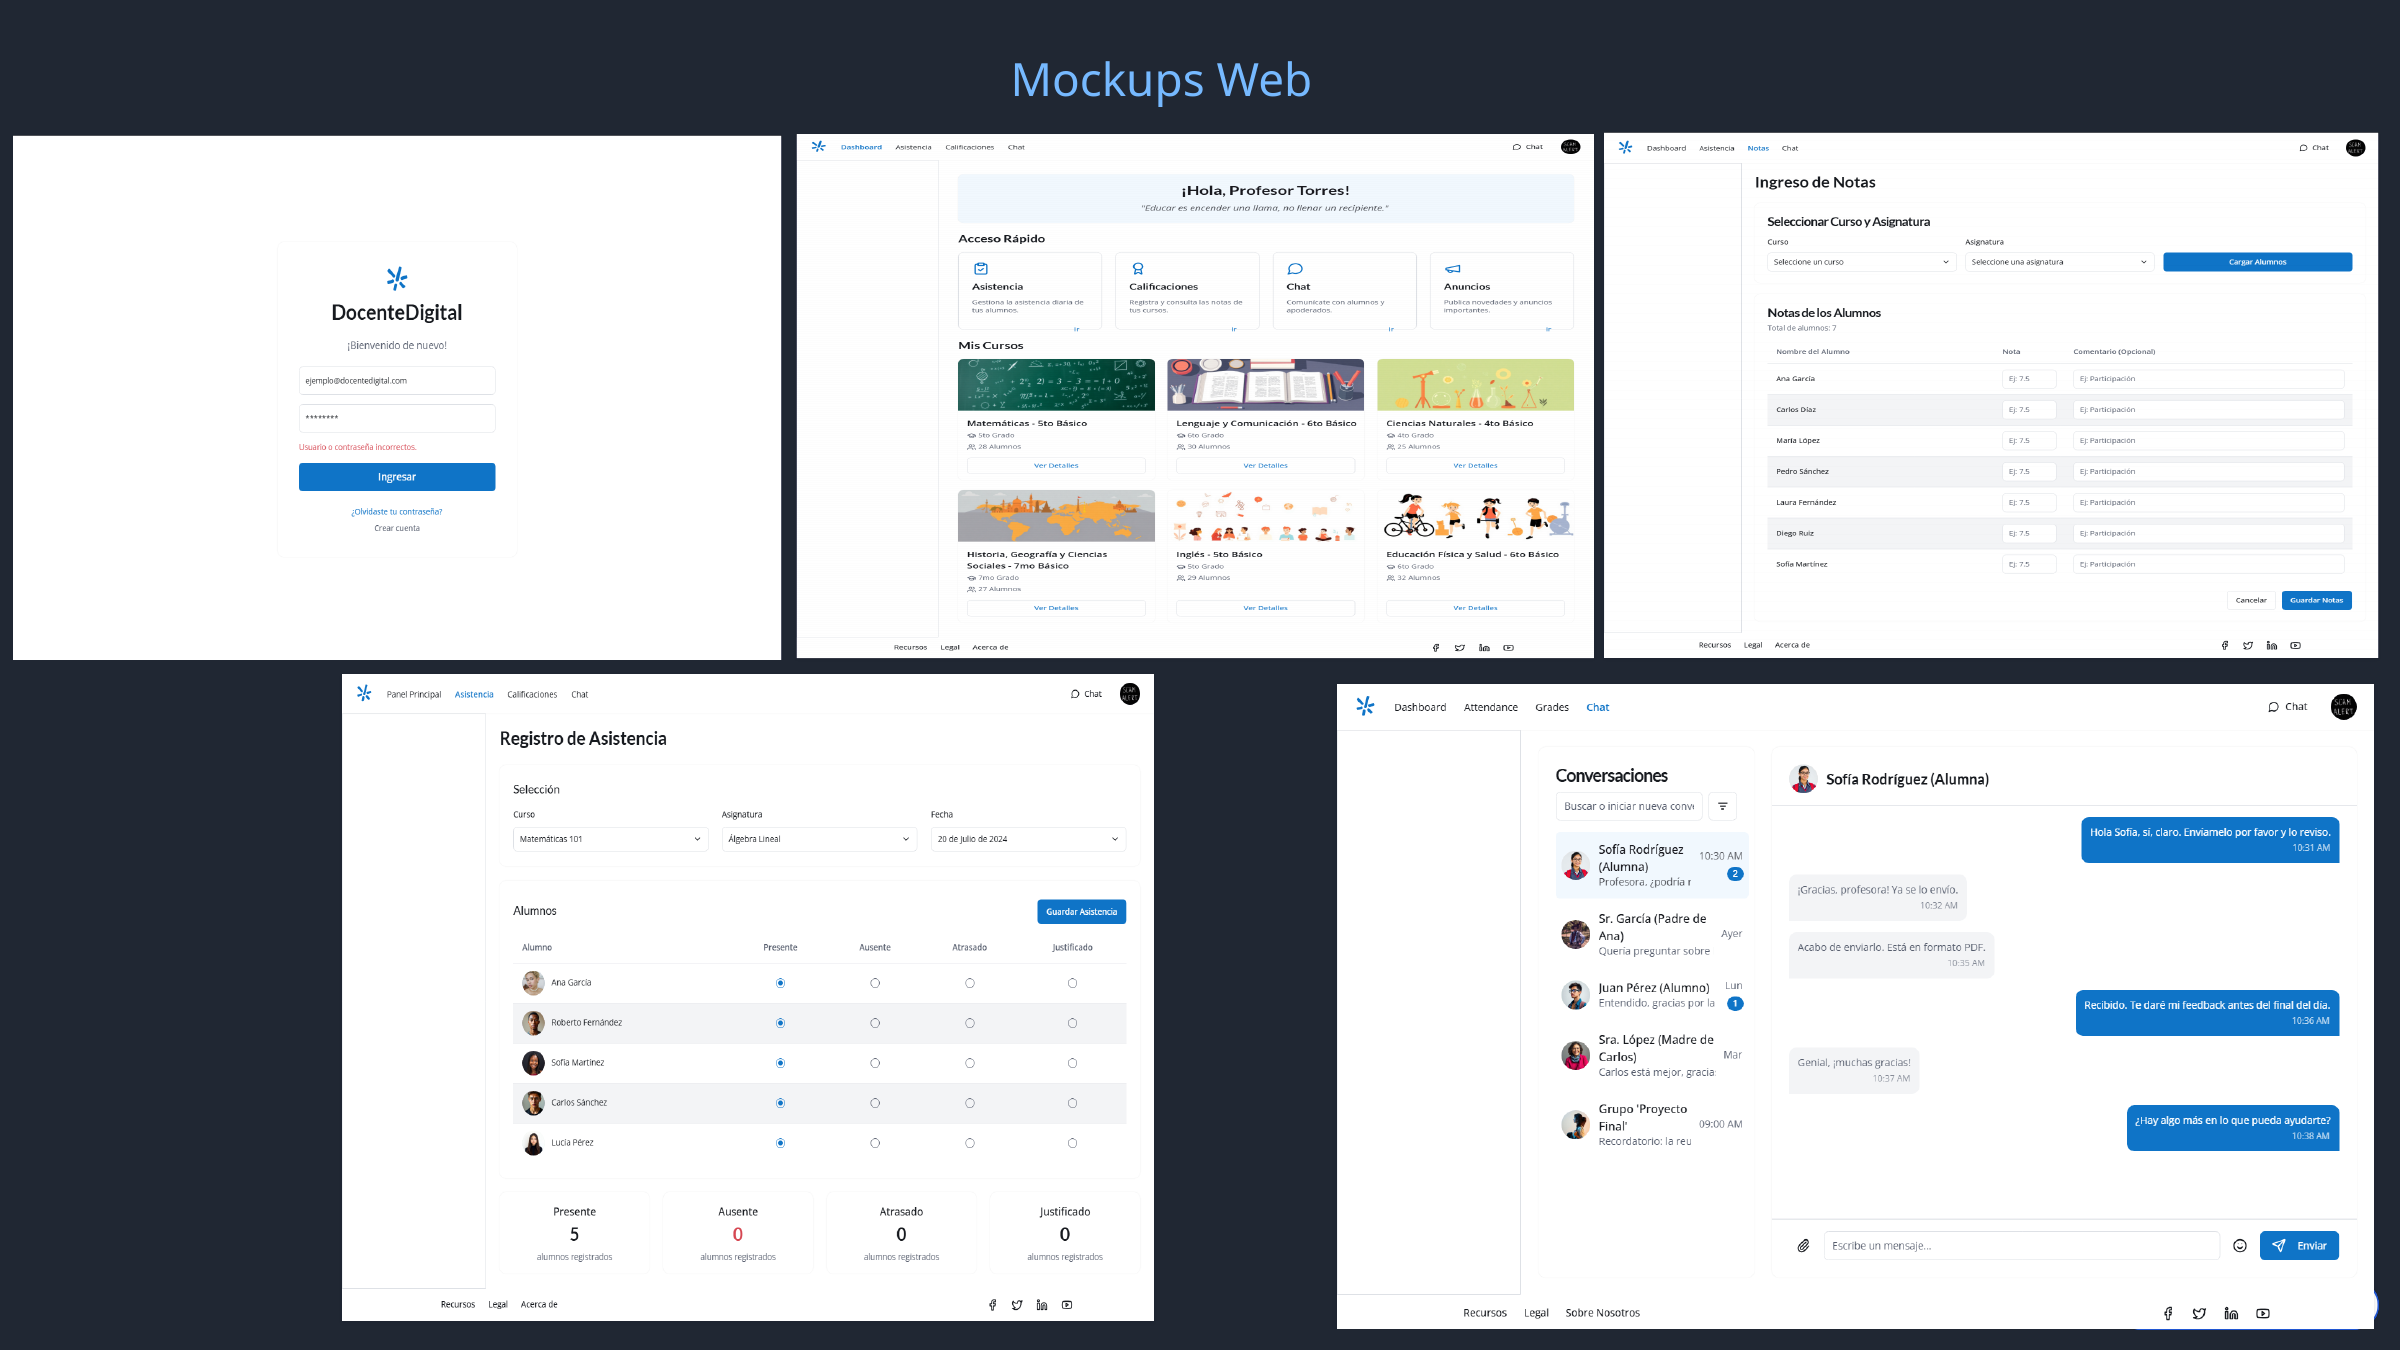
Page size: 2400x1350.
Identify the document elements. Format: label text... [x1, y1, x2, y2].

text_box Mockups Web [1010, 48, 1476, 107]
picture [0, 121, 2391, 1329]
picture [1319, 666, 2391, 1339]
